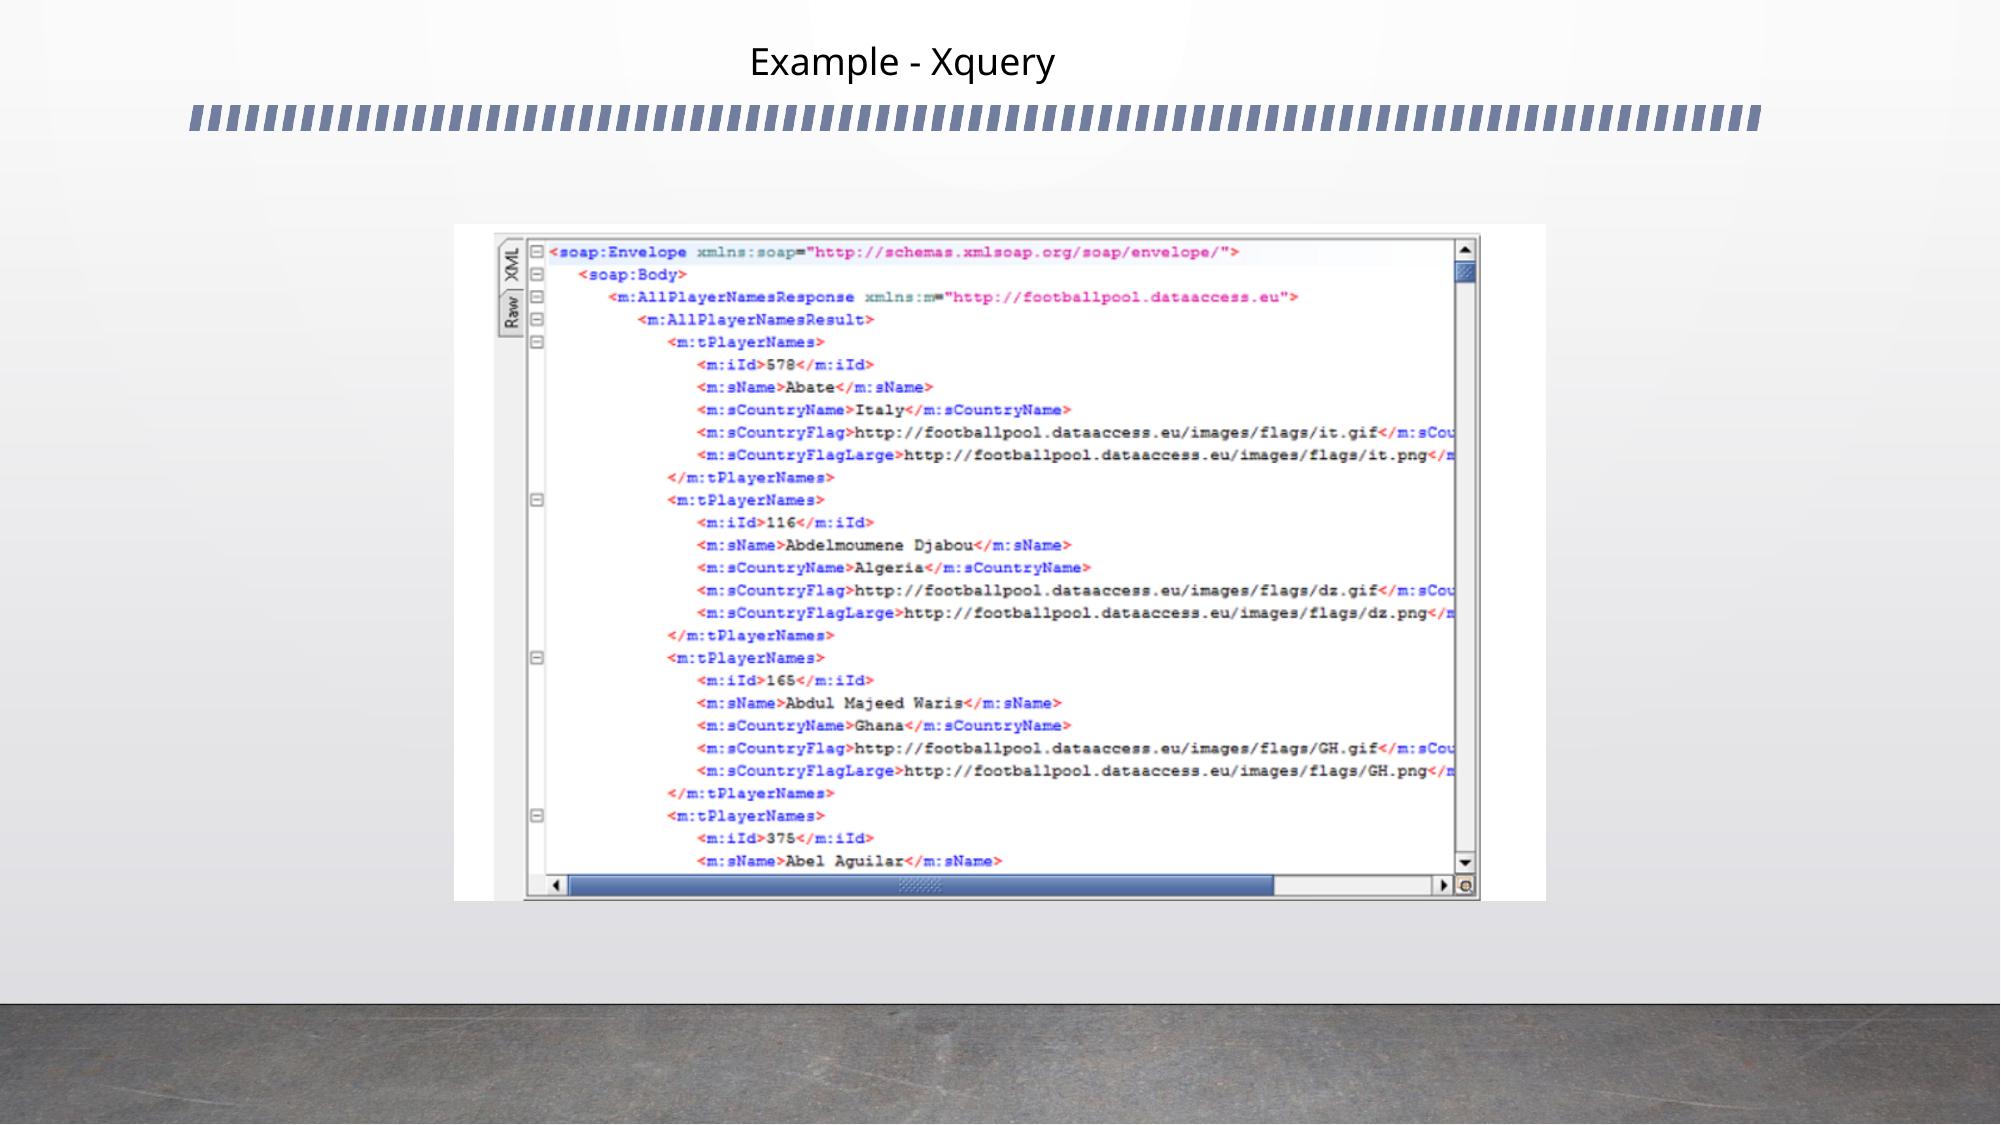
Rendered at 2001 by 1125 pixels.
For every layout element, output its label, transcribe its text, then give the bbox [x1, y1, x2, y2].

picture [454, 224, 1546, 901]
picture [0, 1004, 2000, 1124]
text_box Example - Xquery [734, 30, 1176, 91]
